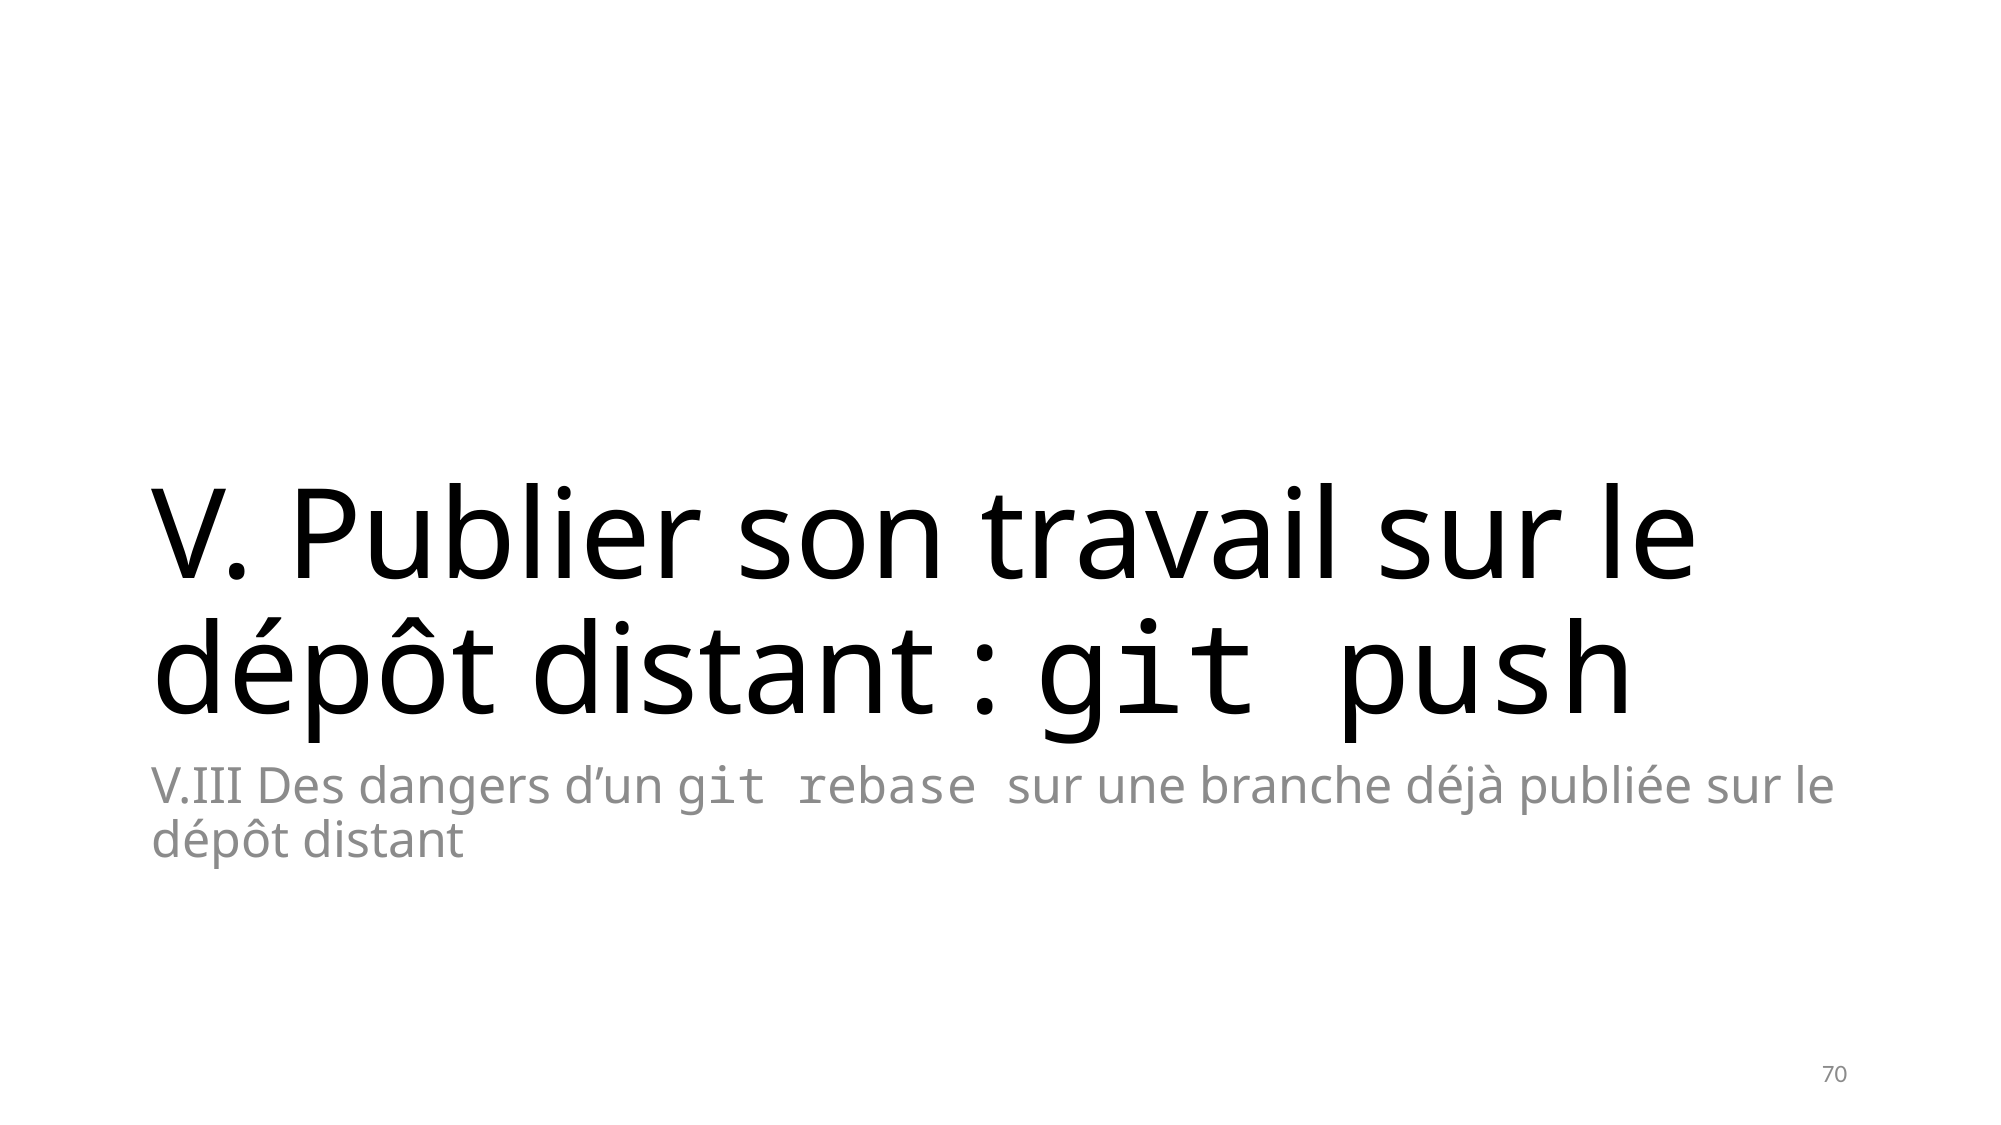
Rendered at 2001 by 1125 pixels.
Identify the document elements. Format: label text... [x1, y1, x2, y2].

slide_number 70 [1412, 1042, 1863, 1103]
list V.III Des dangers d’un git rebase sur une branche déjà publiée sur le dépôt distant [136, 752, 1862, 999]
title V. Publier son travail sur le dépôt distant : git push [136, 280, 1862, 749]
